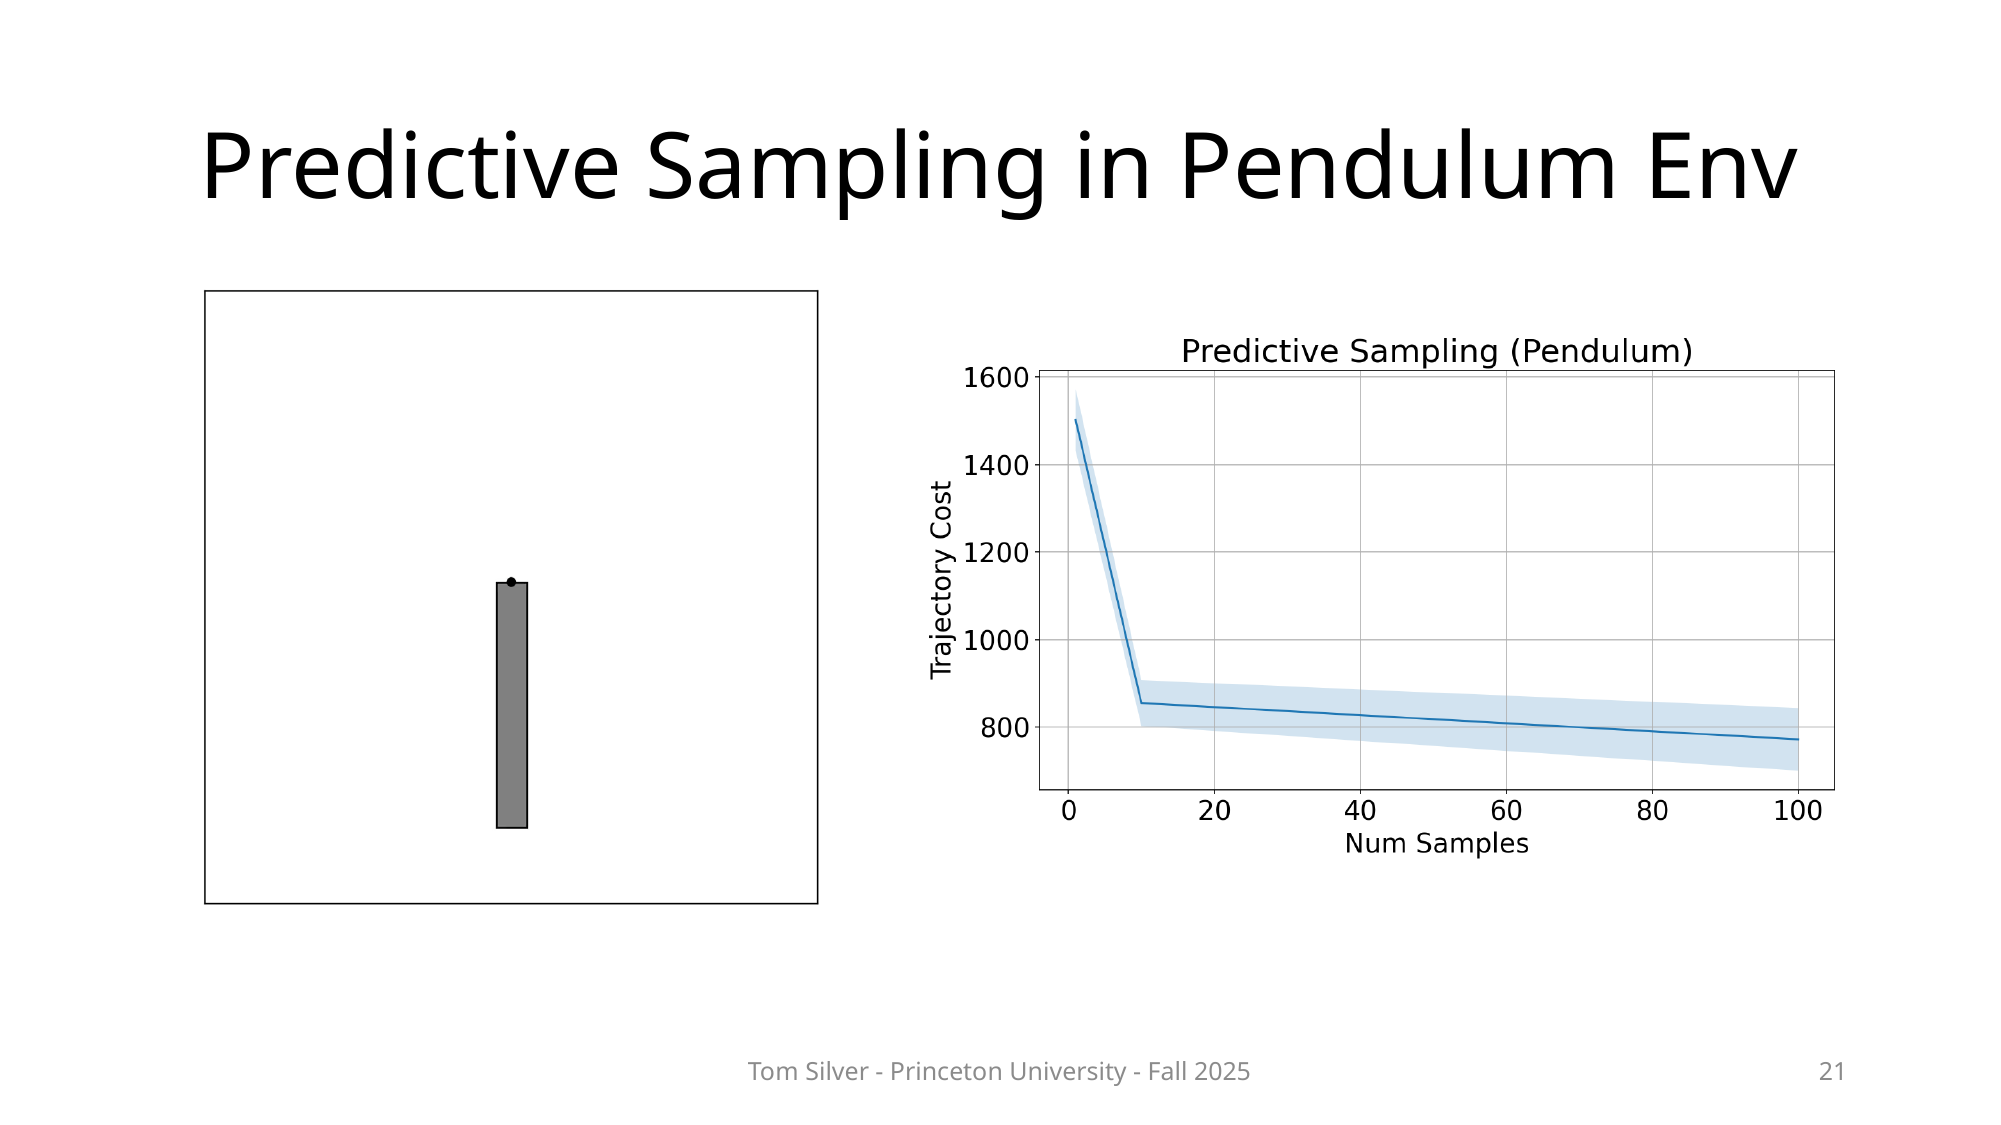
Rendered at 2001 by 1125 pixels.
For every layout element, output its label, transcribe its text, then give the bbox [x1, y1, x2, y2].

footer Tom Silver - Princeton University - Fall 2025 [662, 1042, 1338, 1103]
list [902, 308, 1863, 885]
title Predictive Sampling in Pendulum Env [137, 59, 1863, 278]
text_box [184, 270, 838, 924]
slide_number 21 [1412, 1042, 1863, 1103]
